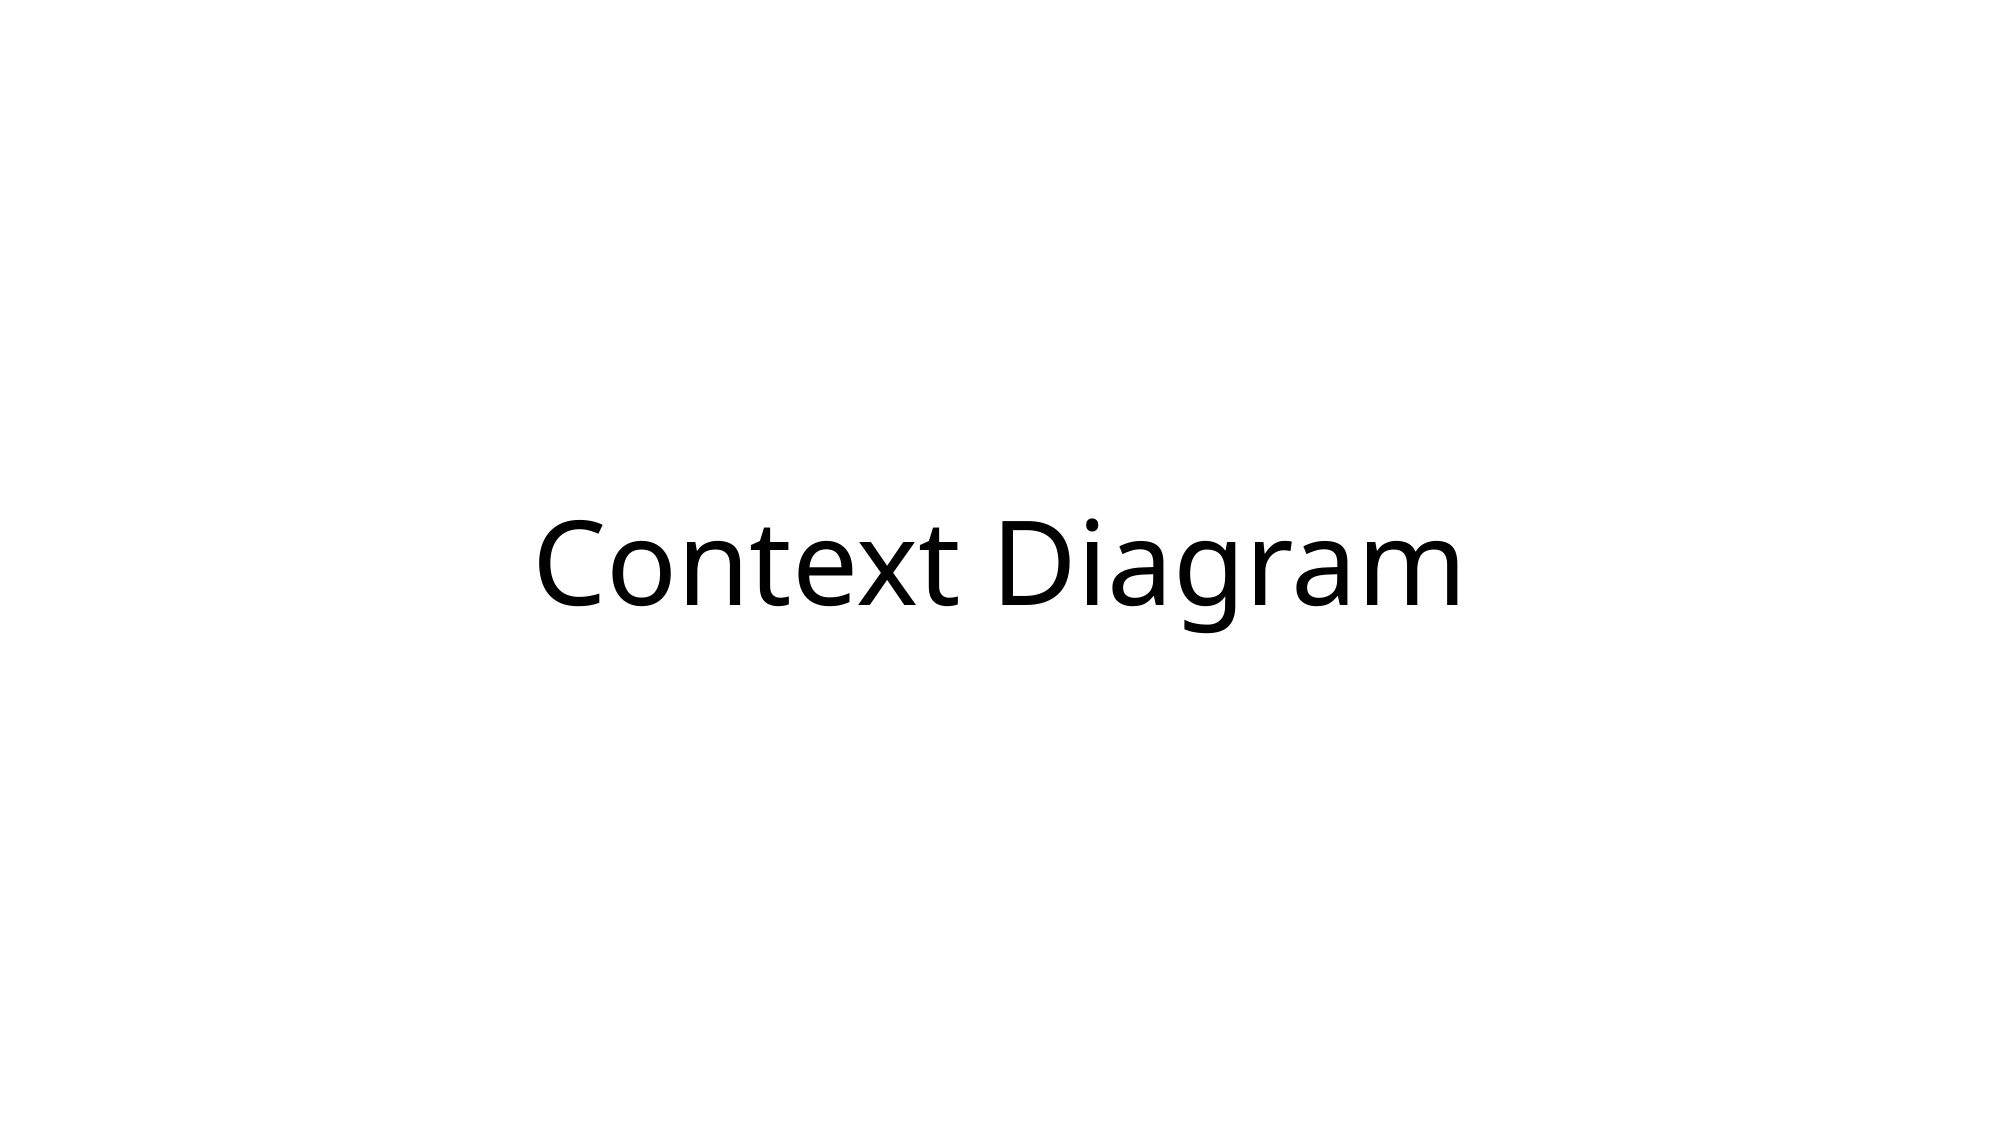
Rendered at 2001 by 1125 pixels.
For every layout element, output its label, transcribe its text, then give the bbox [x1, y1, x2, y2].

title Context Diagram [68, 470, 1932, 655]
